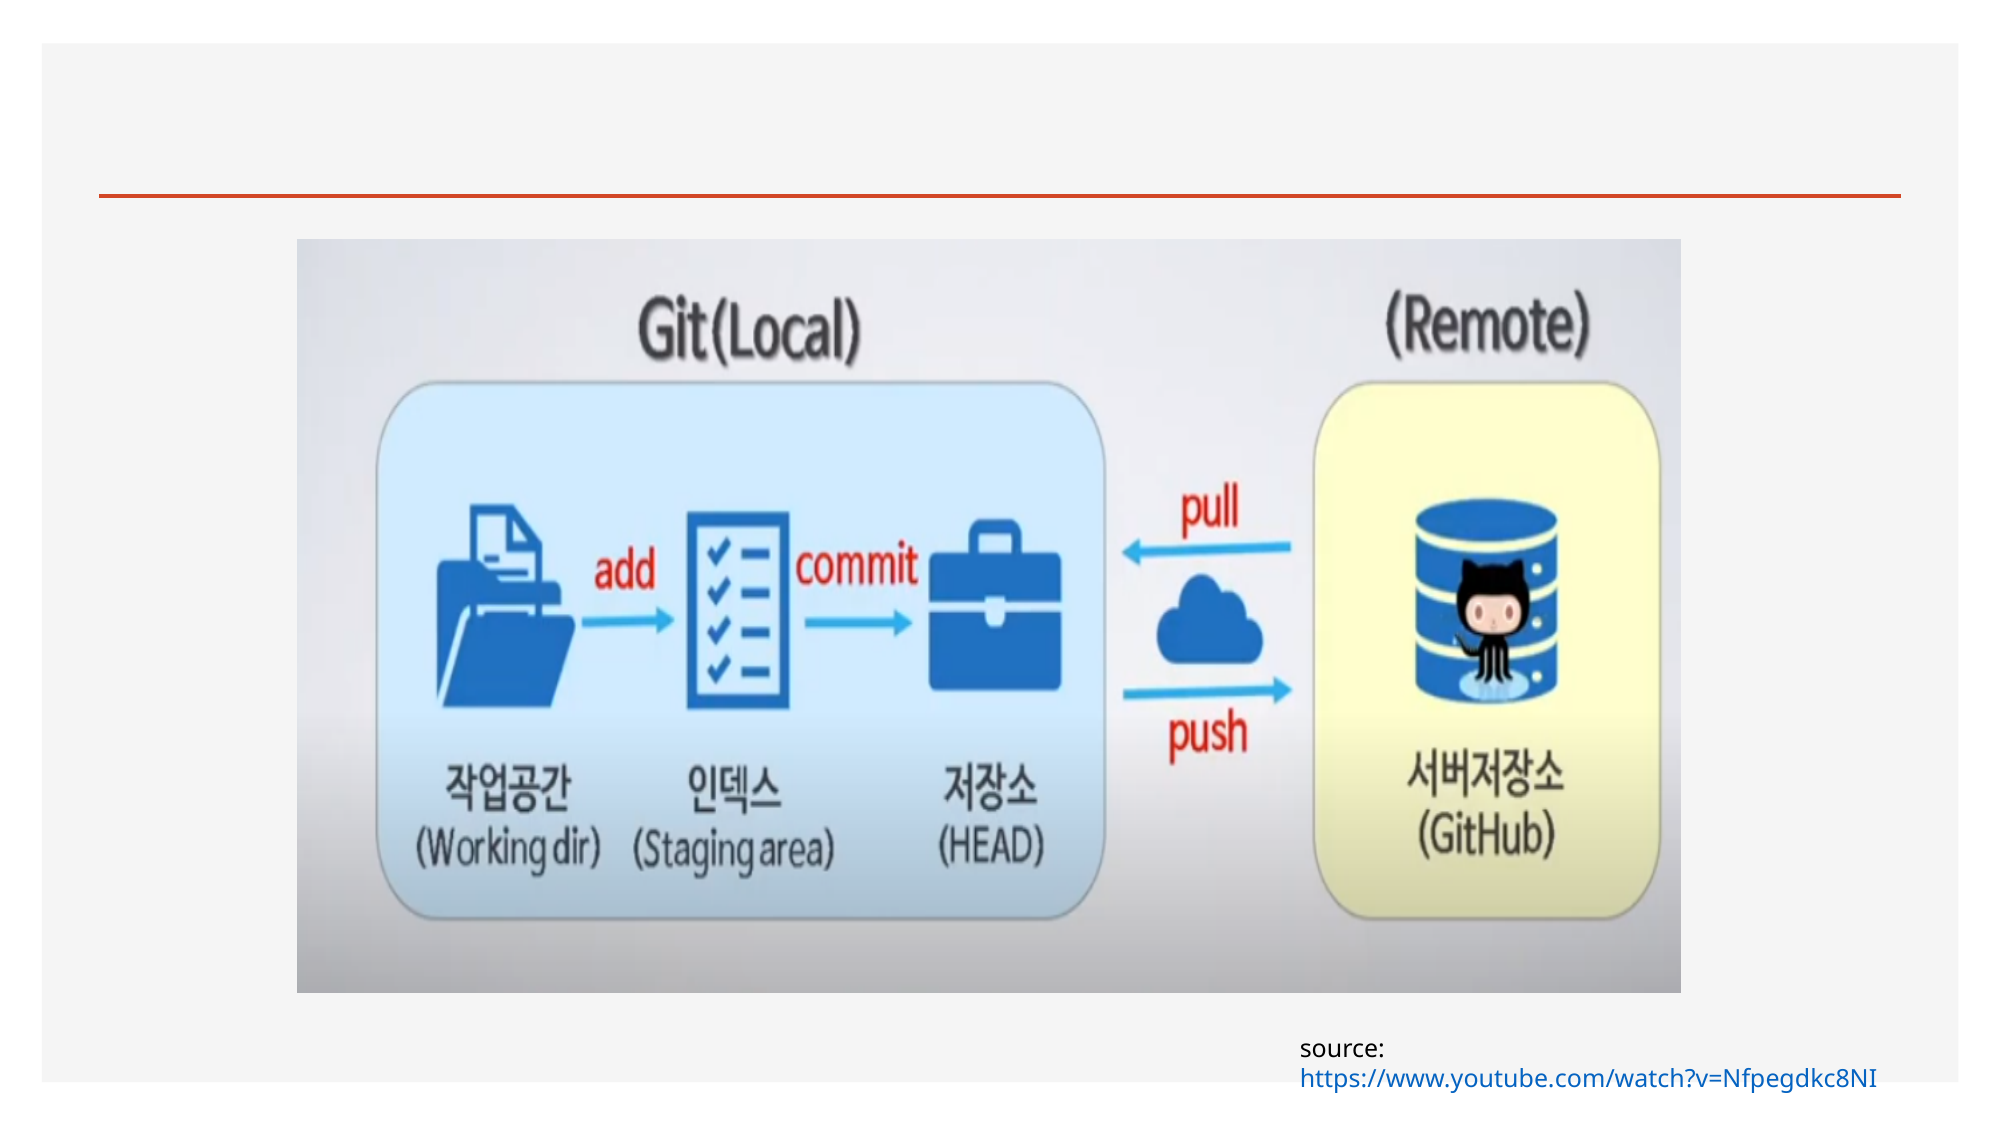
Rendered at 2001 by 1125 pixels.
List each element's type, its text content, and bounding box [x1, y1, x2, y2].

picture [297, 239, 1681, 993]
text_box source: https://www.youtube.com/watch?v=Nfpegdkc8NI [1284, 1024, 1967, 1104]
